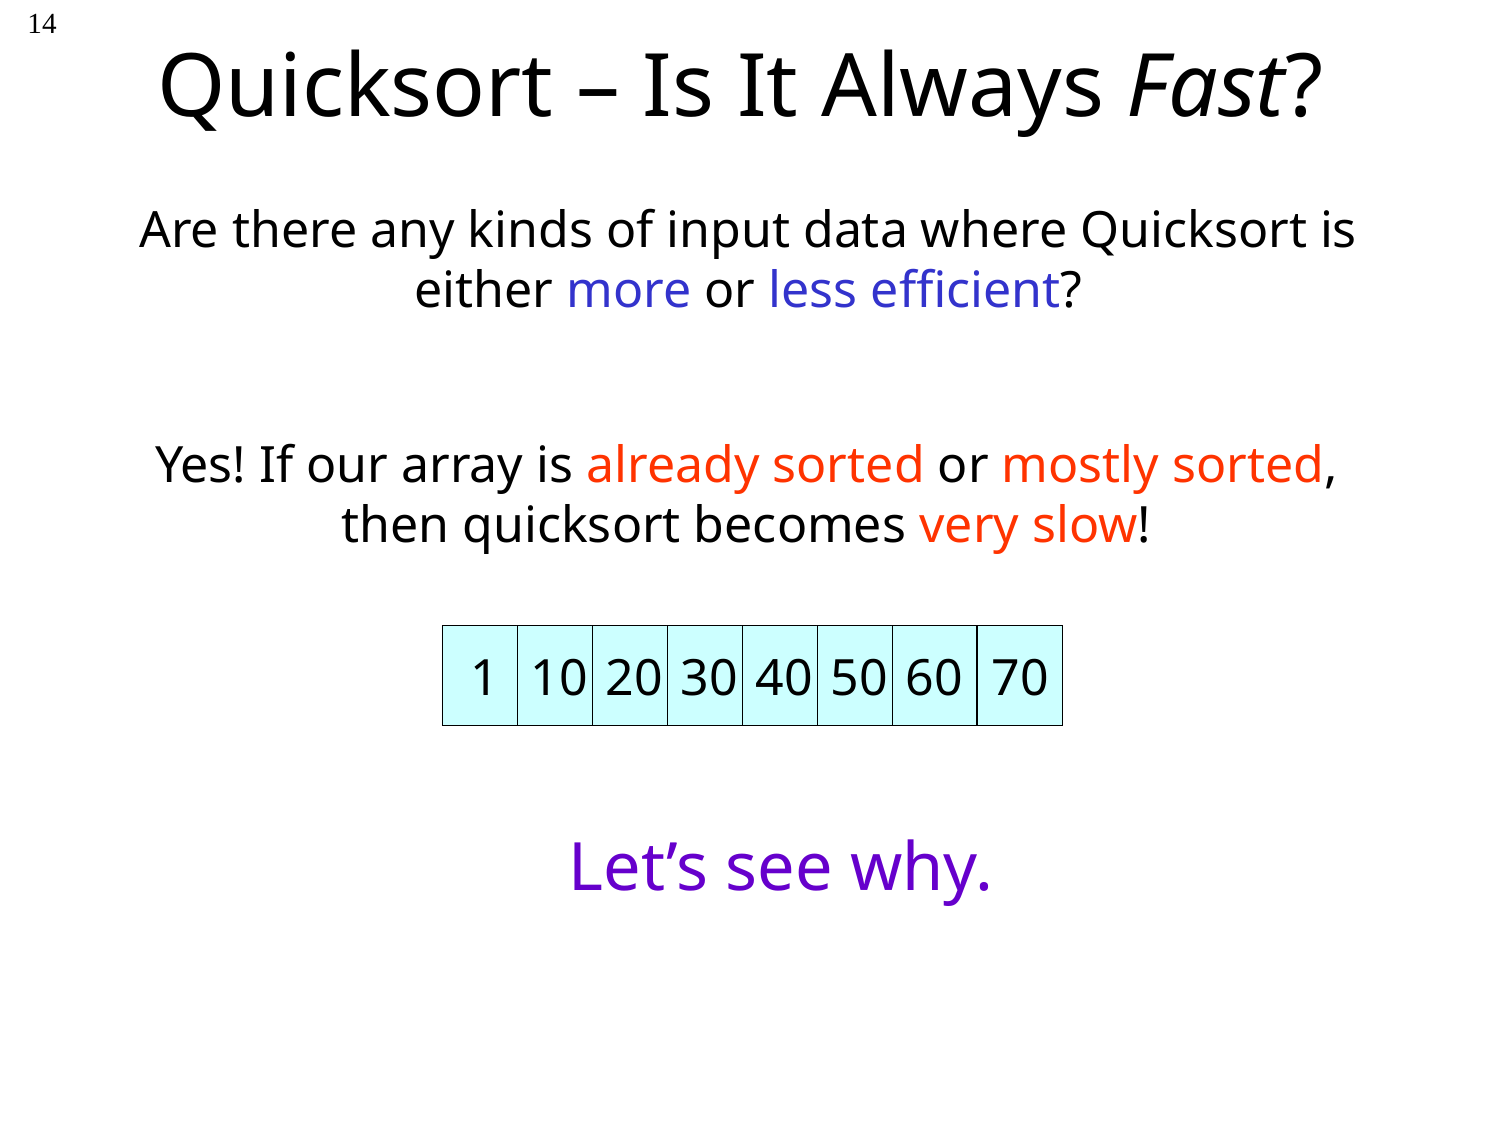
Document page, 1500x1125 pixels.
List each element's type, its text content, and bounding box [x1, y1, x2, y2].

text_box Yes! If our array is already sorted or mostly sorted, then quicksort becomes very slow! [115, 424, 1378, 560]
text_box Let’s see why. [149, 816, 1413, 912]
text_box Are there any kinds of input data where Quicksort is either more or less efficient? [110, 190, 1386, 325]
title Quicksort – Is It Always Fast? [62, 0, 1418, 175]
slide_number 14 [0, 0, 62, 72]
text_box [441, 625, 1063, 726]
